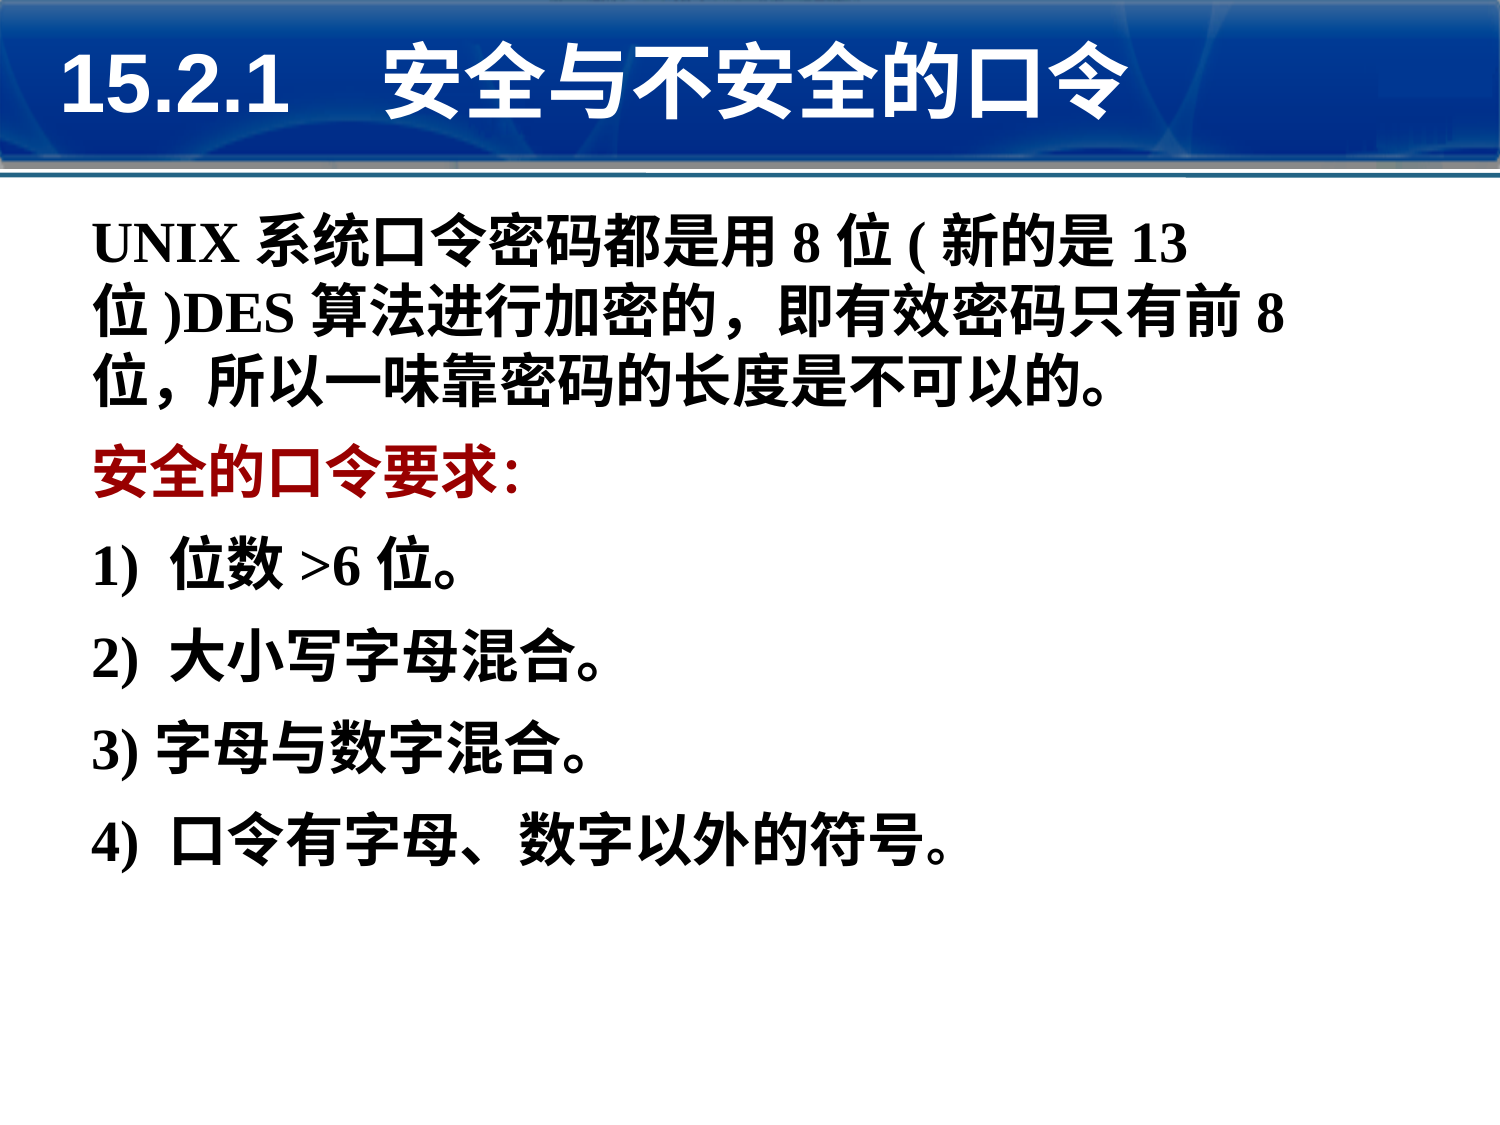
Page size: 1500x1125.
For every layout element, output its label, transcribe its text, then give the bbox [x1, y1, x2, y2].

text_box UNIX系统口令密码都是用8位(新的是13位)DES算法进行加密的，即有效密码只有前8位，所以一味靠密码的长度是不可以的。 安全的口令要求： 1) 位数>6位。 2) 大小写字母混合。 3)字母与数字混合。 4) 口令有字母、数字以外的符号。 [76, 196, 1412, 882]
text_box 15.2.1 安全与不安全的口令 [44, 21, 1145, 137]
